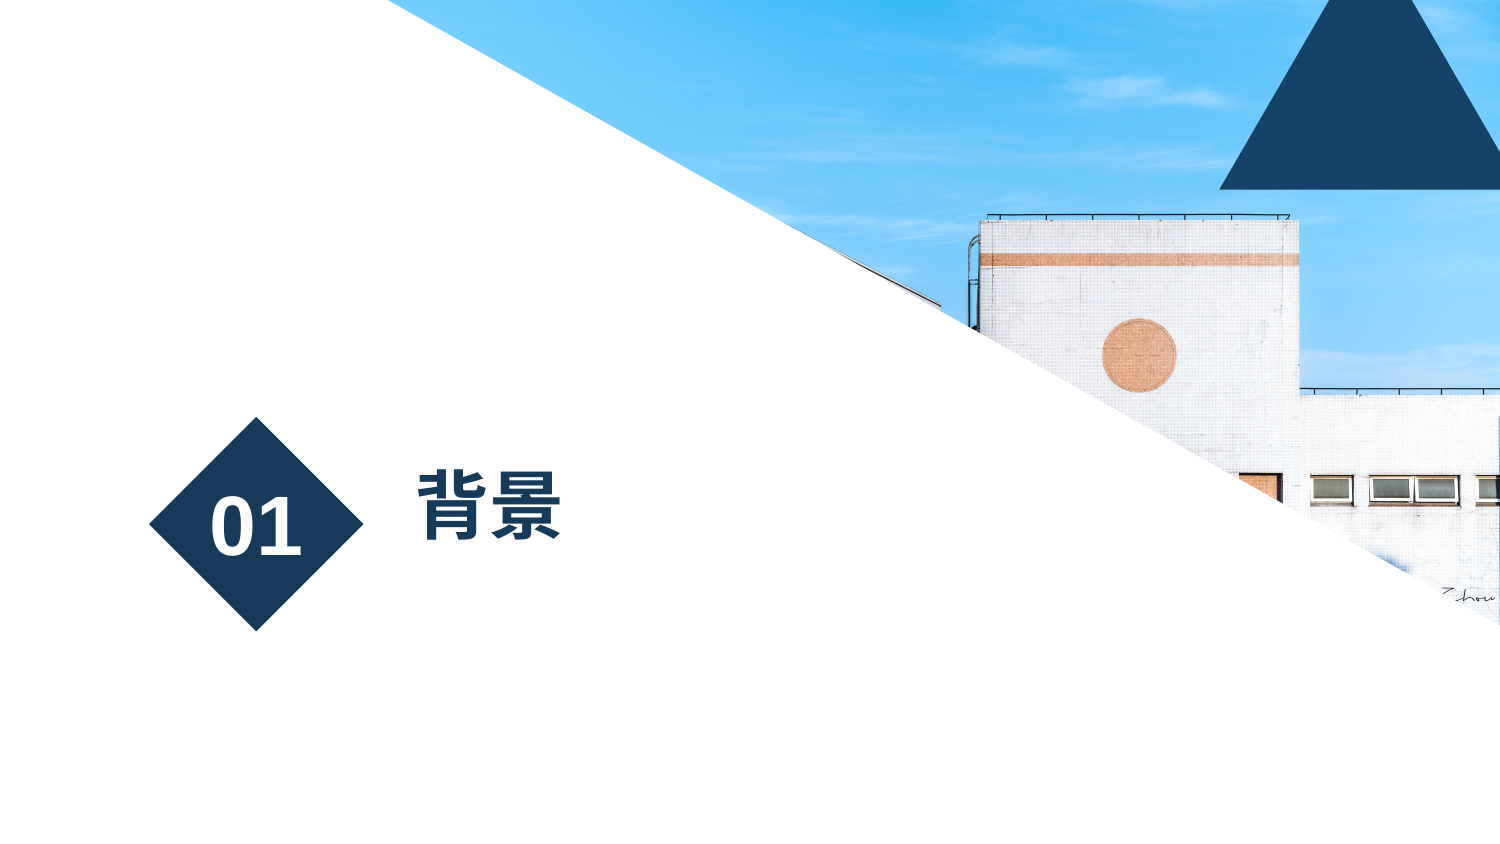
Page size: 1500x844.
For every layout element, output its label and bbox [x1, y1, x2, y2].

picture [387, 0, 1500, 627]
text_box [180, 448, 333, 600]
